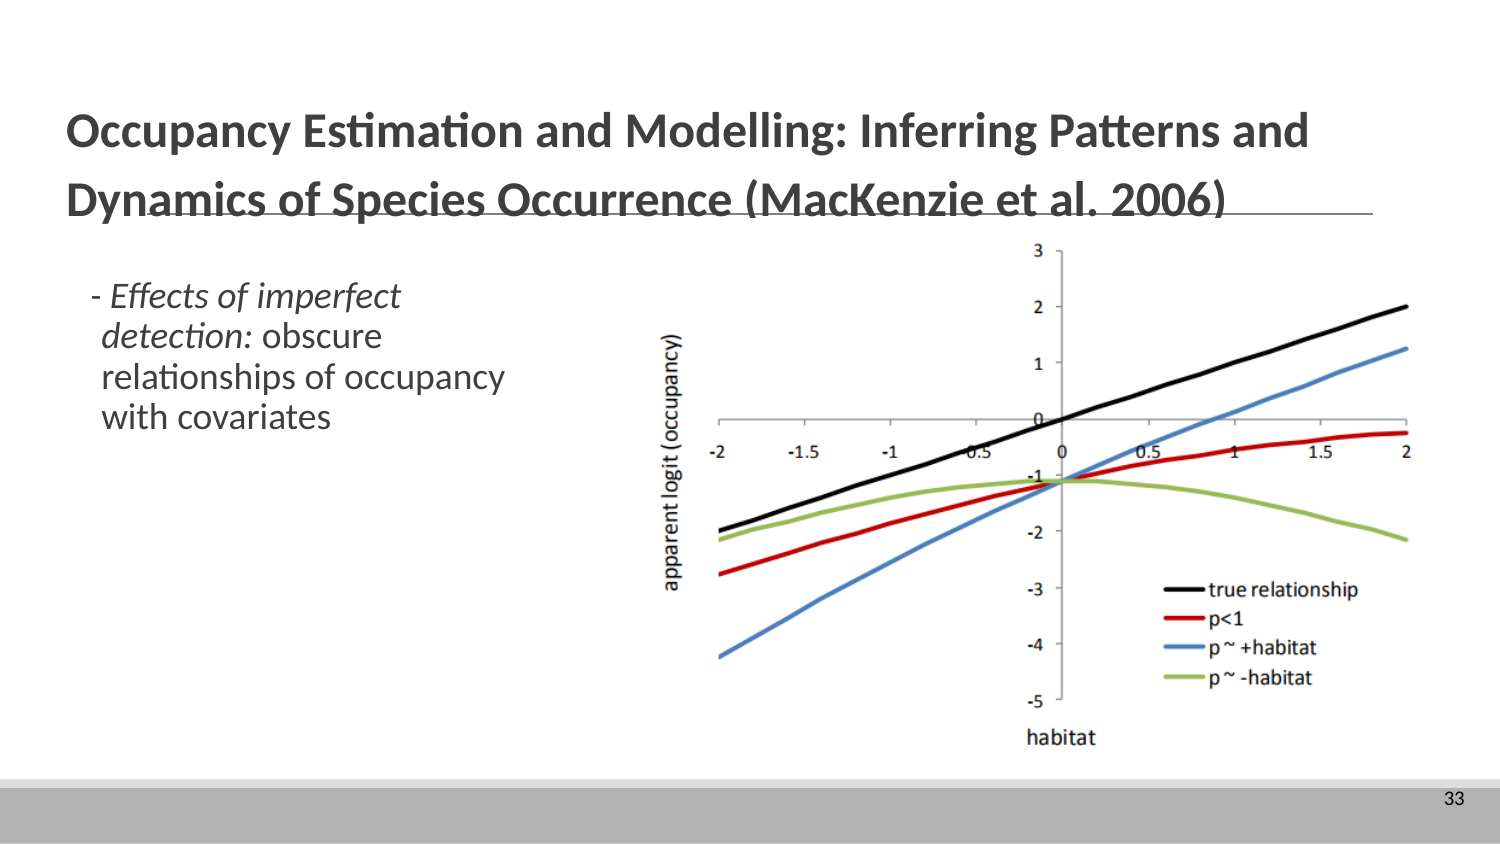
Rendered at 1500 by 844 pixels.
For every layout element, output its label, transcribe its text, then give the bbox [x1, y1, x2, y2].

slide_number ‹#› [1389, 778, 1480, 830]
list - Effects of imperfect detection: obscure relationships of occupancy with covariates [75, 261, 524, 769]
title Occupancy Estimation and Modelling: Inferring Patterns and Dynamics of Species Occurrence (MacKenzie et al. 2006) [51, 72, 1449, 167]
picture [584, 218, 1486, 770]
